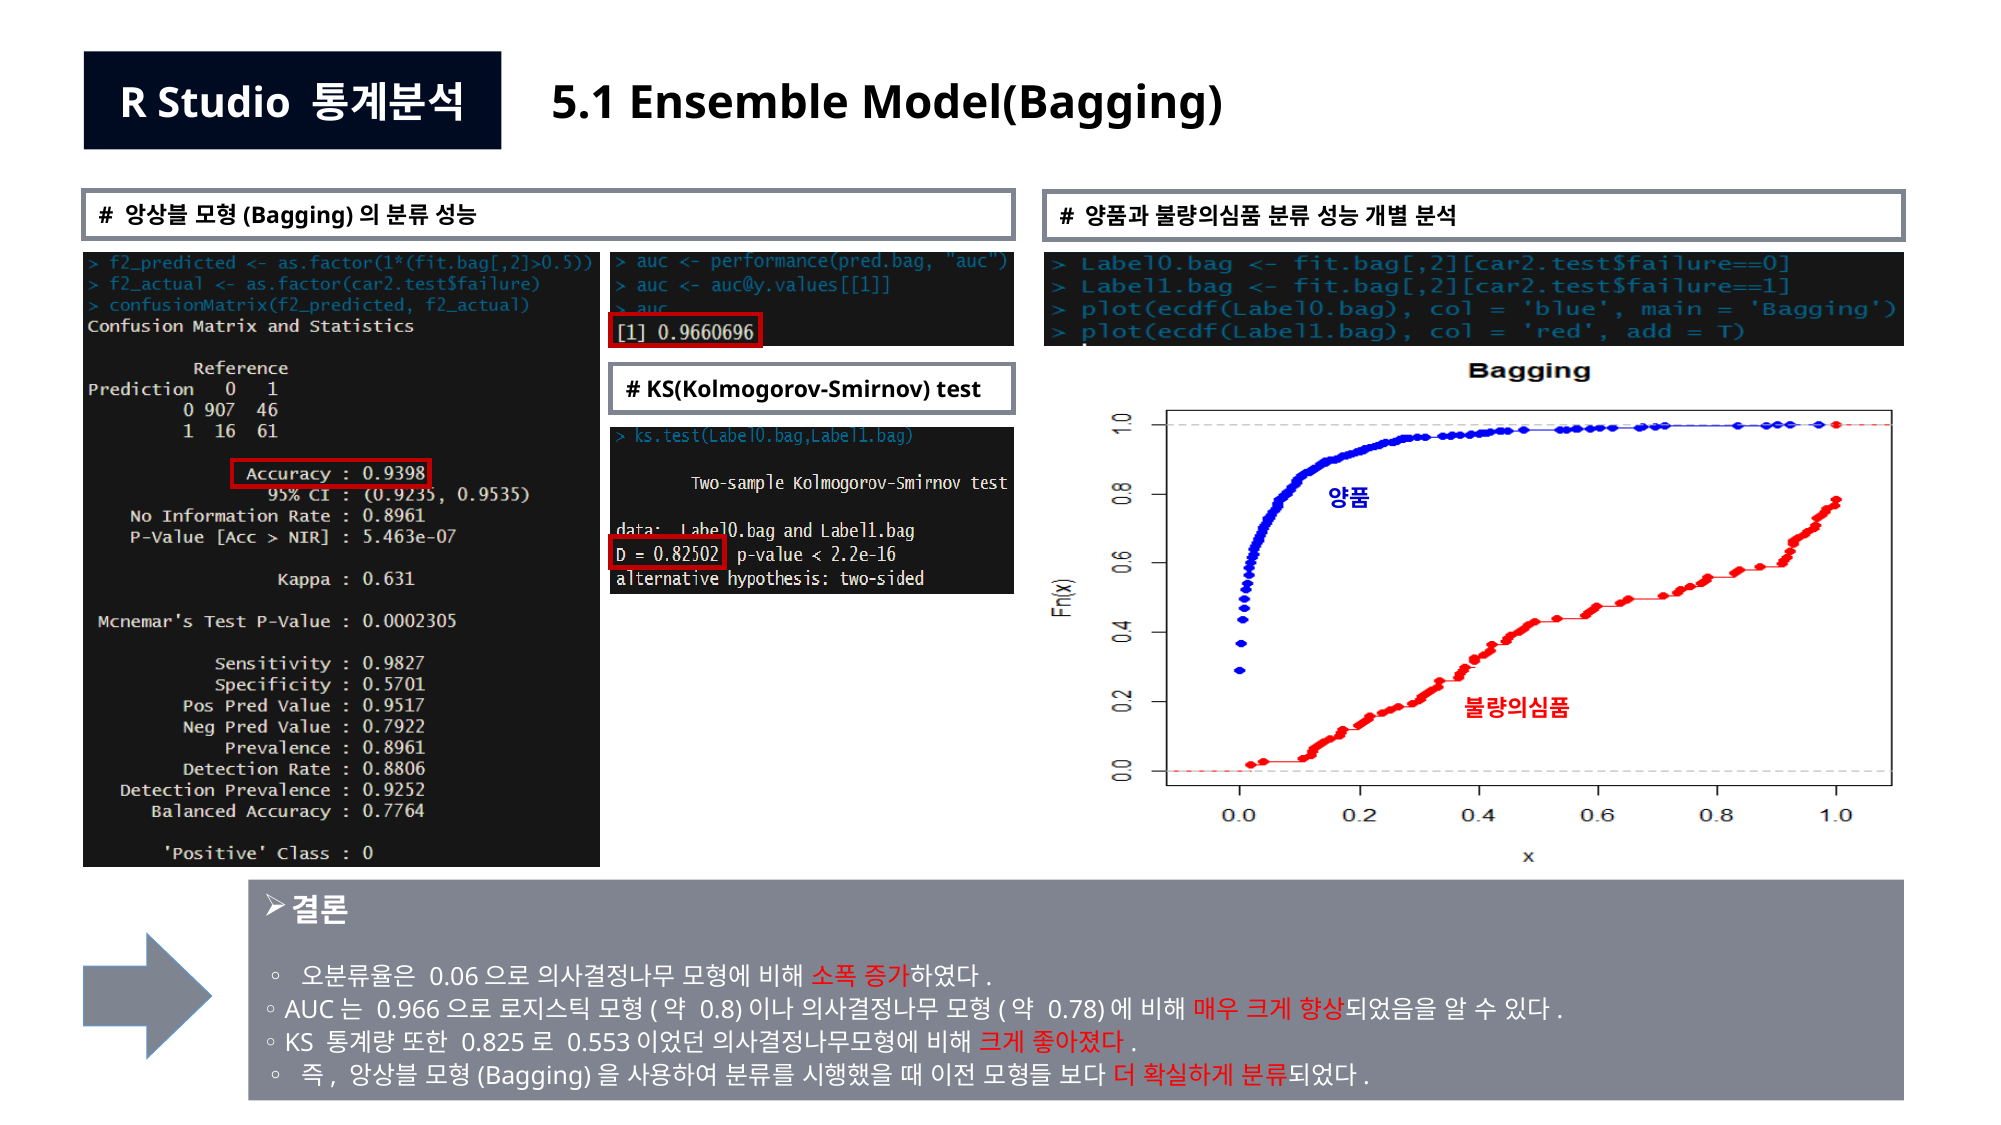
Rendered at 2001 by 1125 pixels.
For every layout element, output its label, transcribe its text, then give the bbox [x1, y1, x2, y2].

text_box R Studio 통계분석 [83, 50, 503, 150]
text_box [83, 932, 213, 1060]
text_box # 양품과 불량의심품 분류 성능 개별 분석 [1043, 190, 1905, 241]
text_box # 앙상블 모형(Bagging)의 분류 성능 [83, 189, 1014, 240]
picture [610, 252, 1014, 346]
picture [610, 427, 1014, 594]
text_box 결론 ◦ 오분류율은 0.06으로 의사결정나무 모형에 비해 소폭 증가하였다. ◦ AUC는 0.966으로 로지스틱 모형(약 0.8)이나 의사결정나무 모형(약 0.78)에 비해 매우 크게 향상되었음을 알 수 있다. ◦ KS 통계량 또한 0.825로 0.553이었던 의사결정나무모형에 비해 크게 좋아졌다. ◦ 즉, 앙상블 모형(Bagging)을 사용하여 분류를 시행했을 때 이전 모형들 보다 더 확실하게 분류되었다. [247, 878, 1905, 1101]
picture [83, 252, 600, 867]
picture [1044, 252, 1904, 346]
text_box 5.1 Ensemble Model(Bagging) [536, 65, 1471, 136]
picture [1044, 358, 1904, 867]
text_box # KS(Kolmogorov-Smirnov) test [610, 363, 1014, 413]
